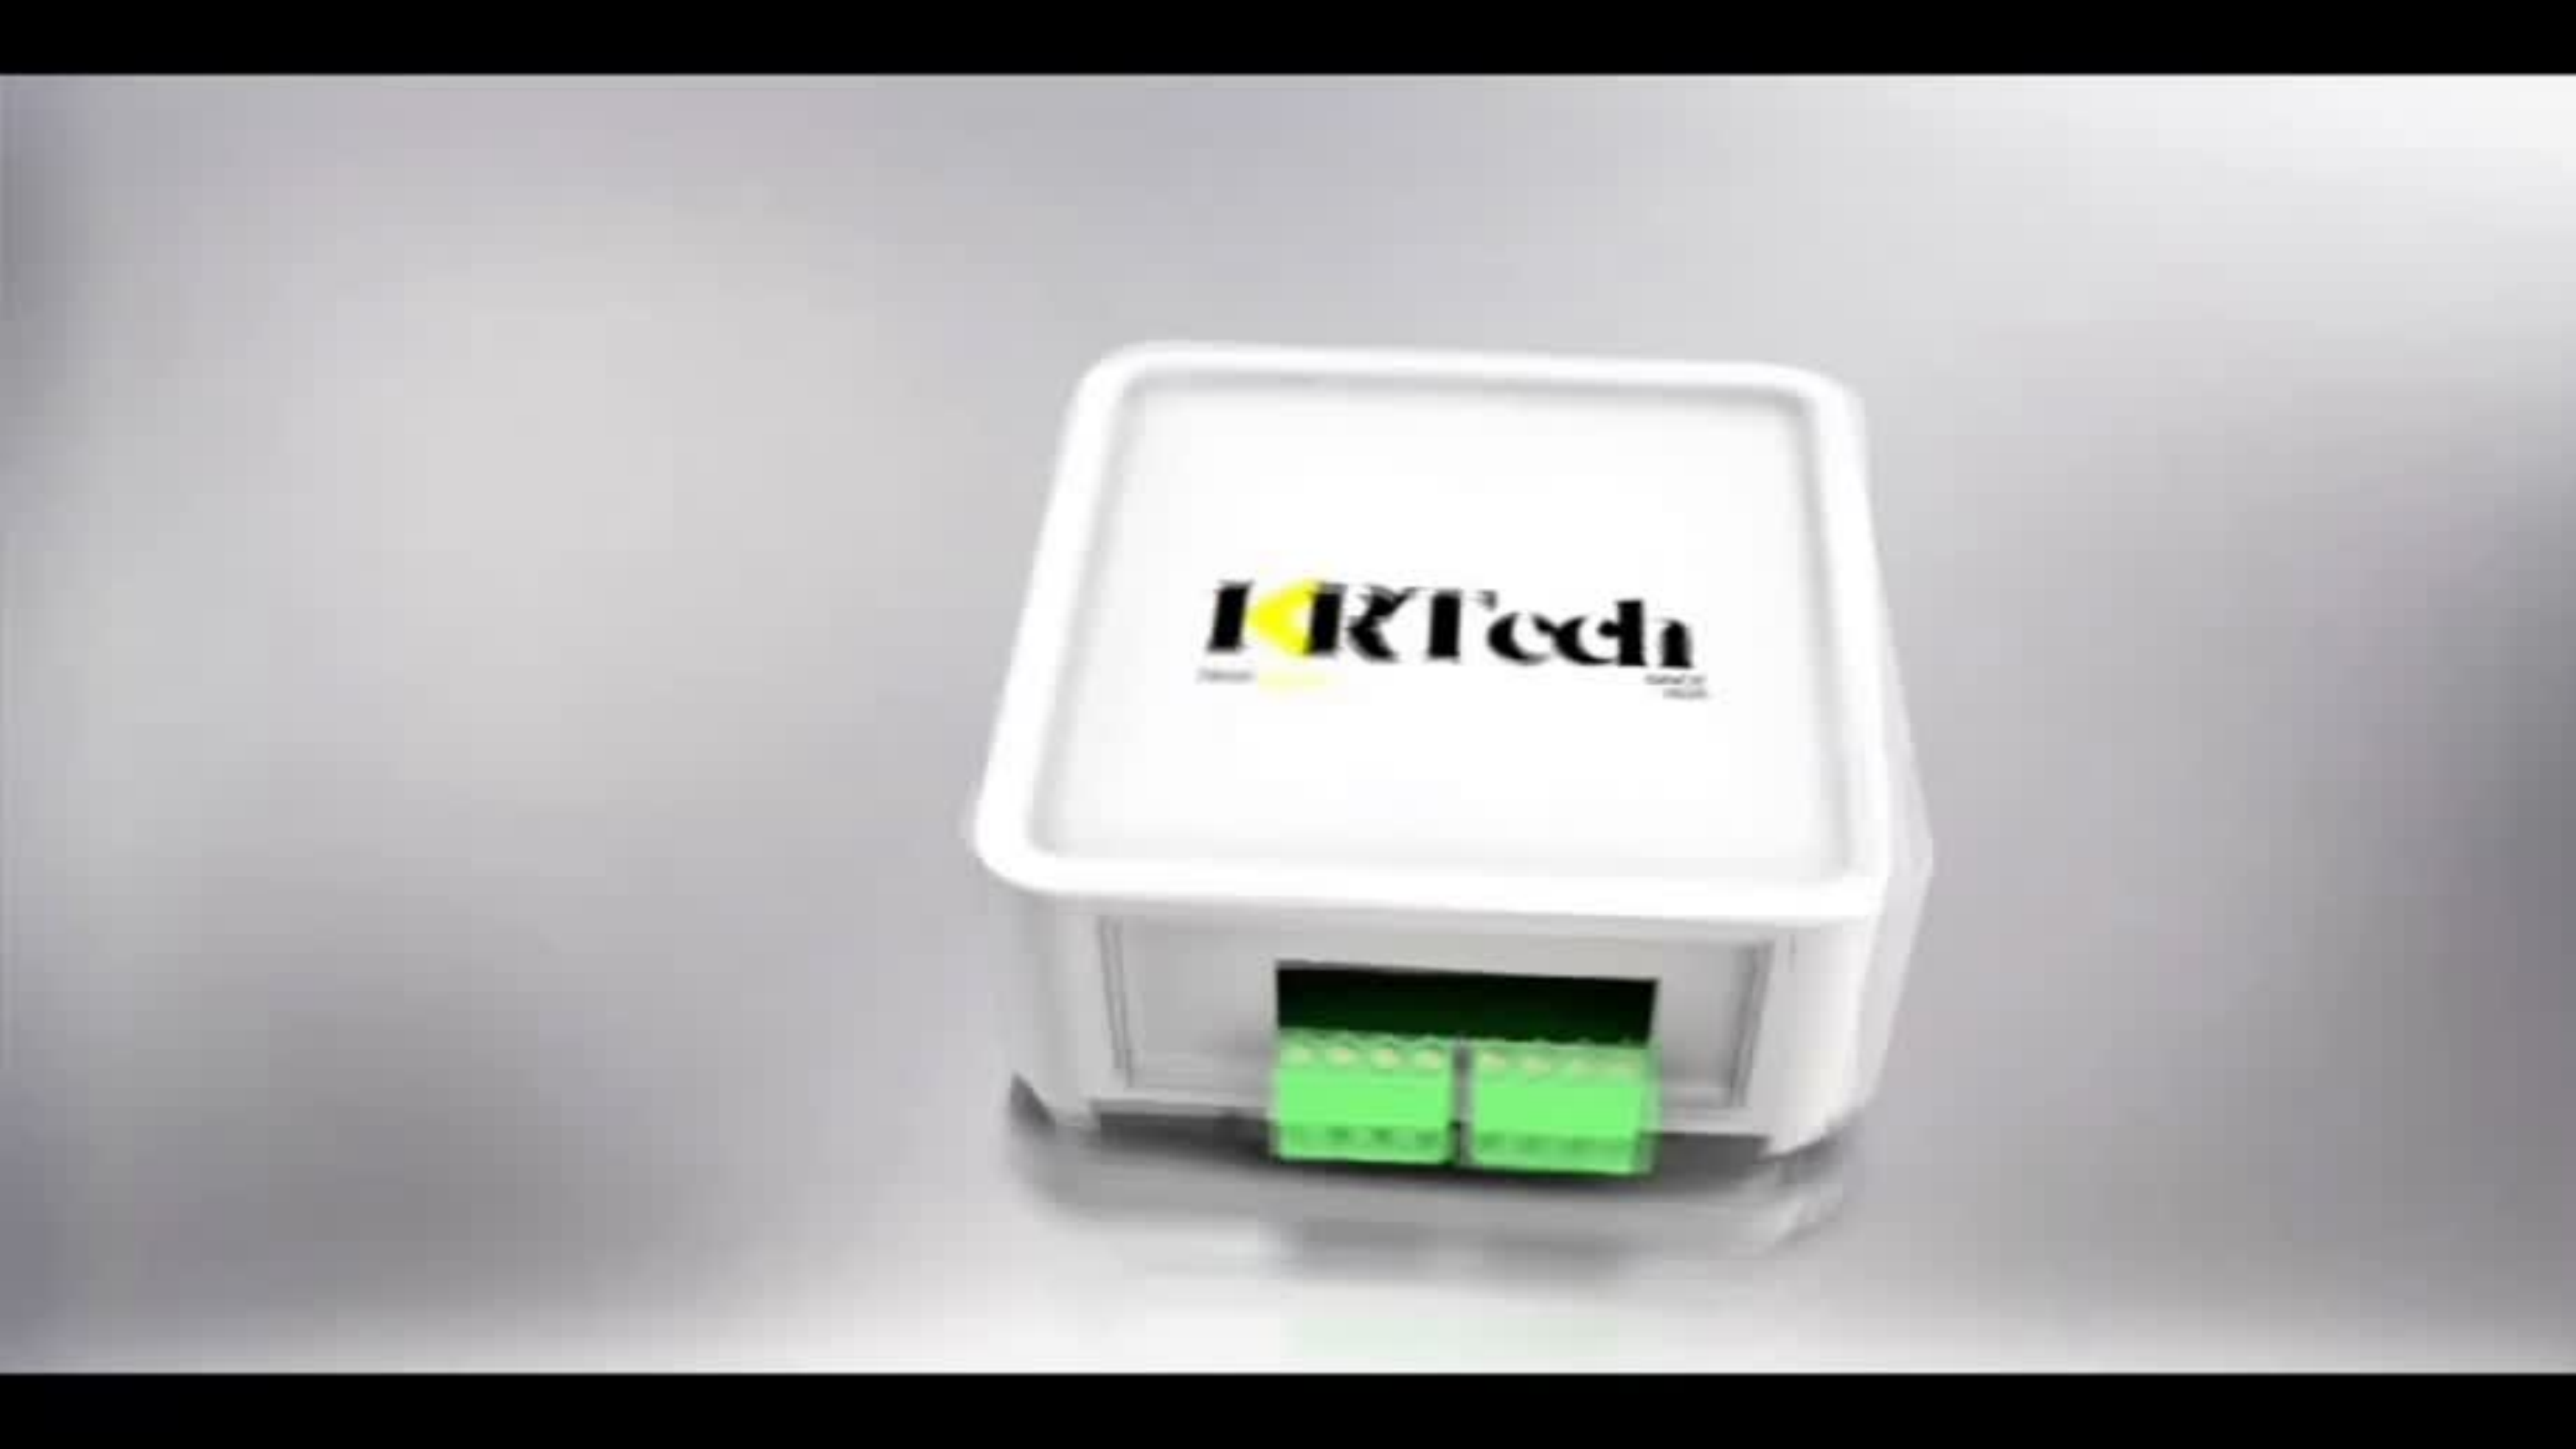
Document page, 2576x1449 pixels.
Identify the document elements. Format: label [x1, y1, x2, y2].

text_box [0, 0, 2576, 1449]
